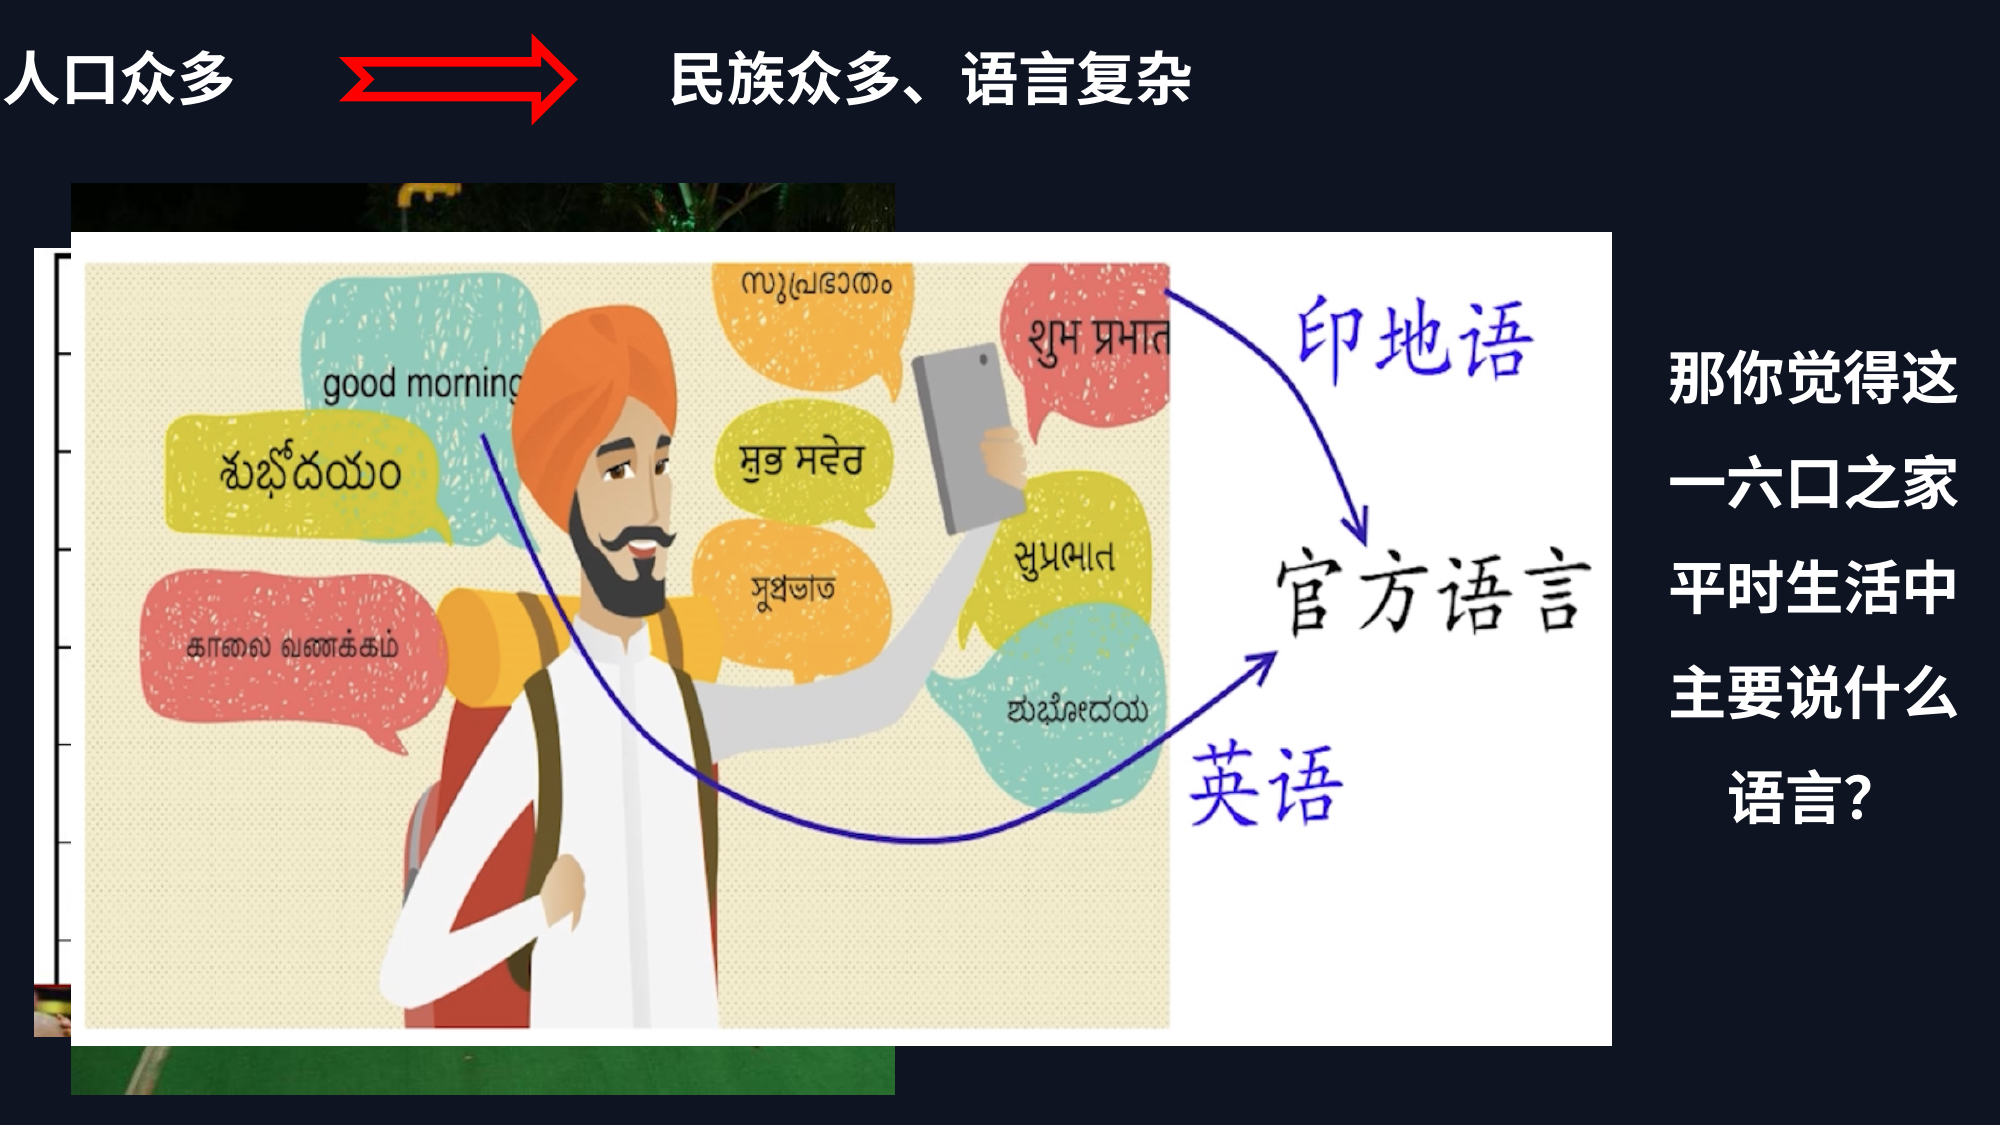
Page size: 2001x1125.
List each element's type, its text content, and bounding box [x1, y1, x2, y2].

text_box [347, 42, 573, 117]
text_box 那你觉得这一六口之家平时生活中主要说什么语言？ [1637, 298, 1992, 839]
text_box 民族众多、语言复杂 [654, 0, 1346, 120]
text_box 人口众多 [0, 0, 309, 120]
picture [33, 183, 1612, 1095]
